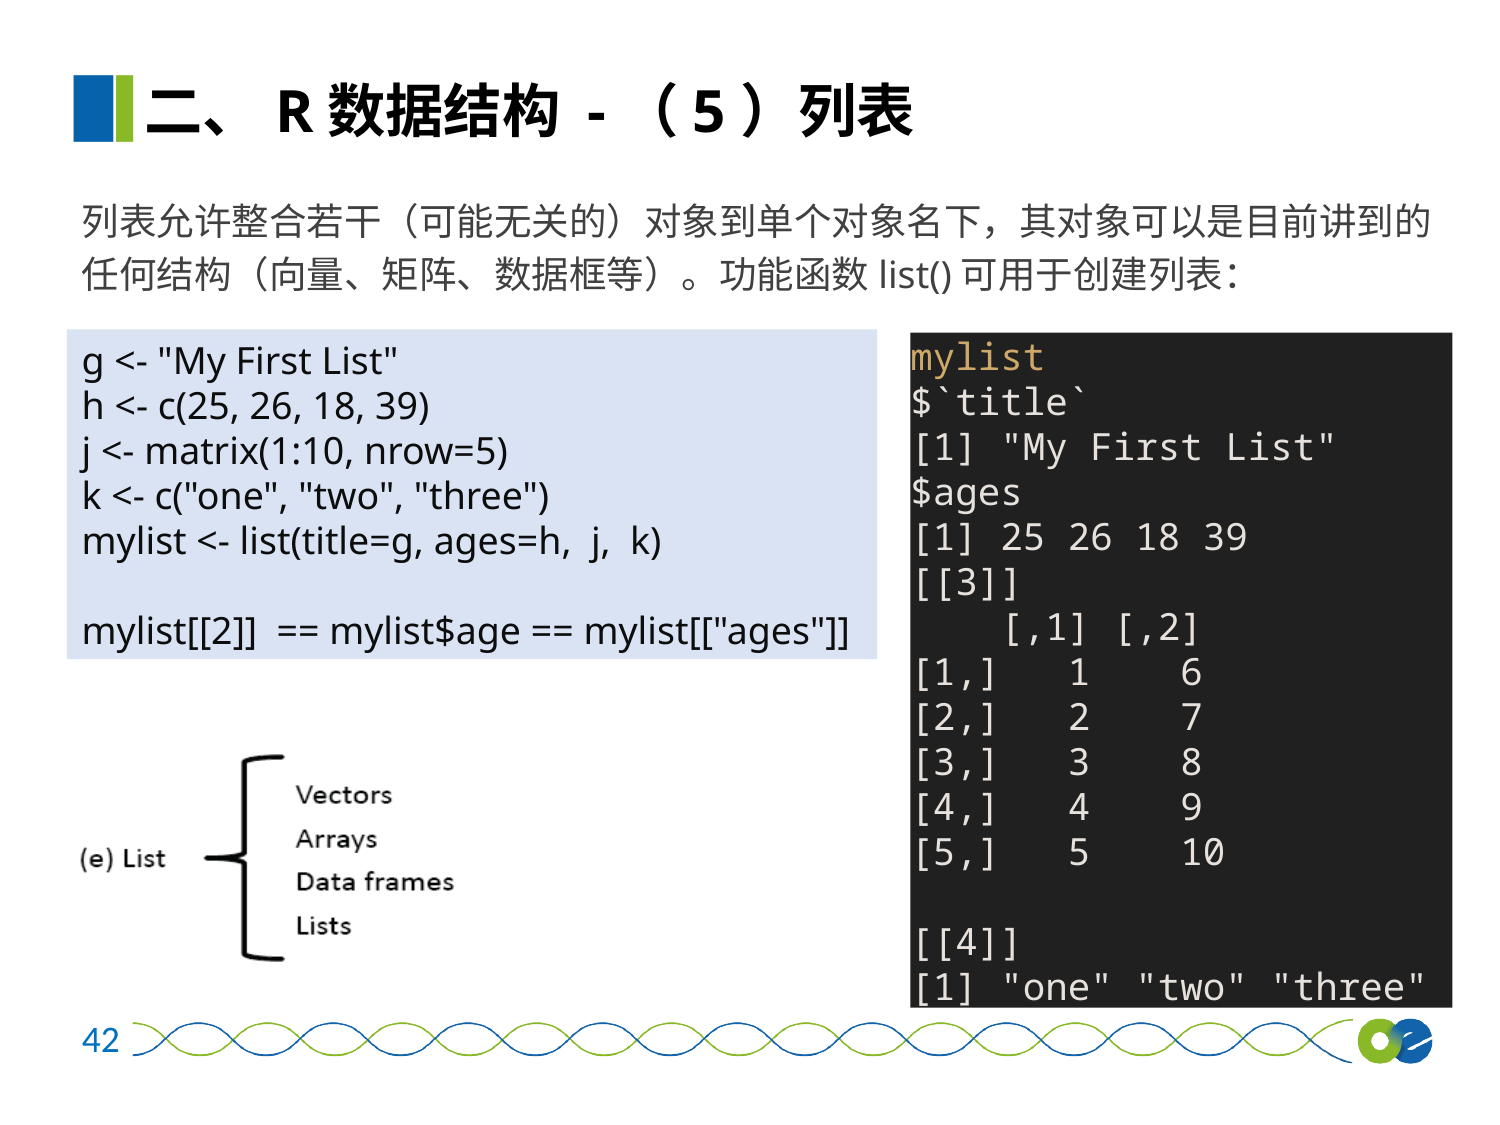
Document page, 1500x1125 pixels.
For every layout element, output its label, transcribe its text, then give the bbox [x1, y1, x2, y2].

picture [126, 1004, 1441, 1079]
text_box 列表允许整合若干（可能无关的）对象到单个对象名下，其对象可以是目前讲到的 任何结构（向量、矩阵、数据框等）。功能函数list()可用于创建列表： [67, 190, 1453, 375]
text_box mylist $`title` [1] "My First List" $ages [1] 25 26 18 39 [[3]] [,1] [,2] [1,] 1 6 [2,] 2 7 [3,] 3 8 [4,] 4 9 [5,] 5 10 [[4]] [1] "one" "two" "three" [910, 332, 1453, 1008]
slide_number 42 [67, 1007, 405, 1068]
text_box g <- "My First List" h <- c(25, 26, 18, 39) j <- matrix(1:10, nrow=5) k <- c("one", "two", "three") mylist <- list(title=g, ages=h, j, k) mylist[[2]] == mylist$age == mylist[["ages"]] [66, 329, 878, 660]
text_box 二、R数据结构 -（5）列表 [133, 68, 1141, 150]
picture [75, 744, 473, 971]
picture [29, 66, 185, 149]
